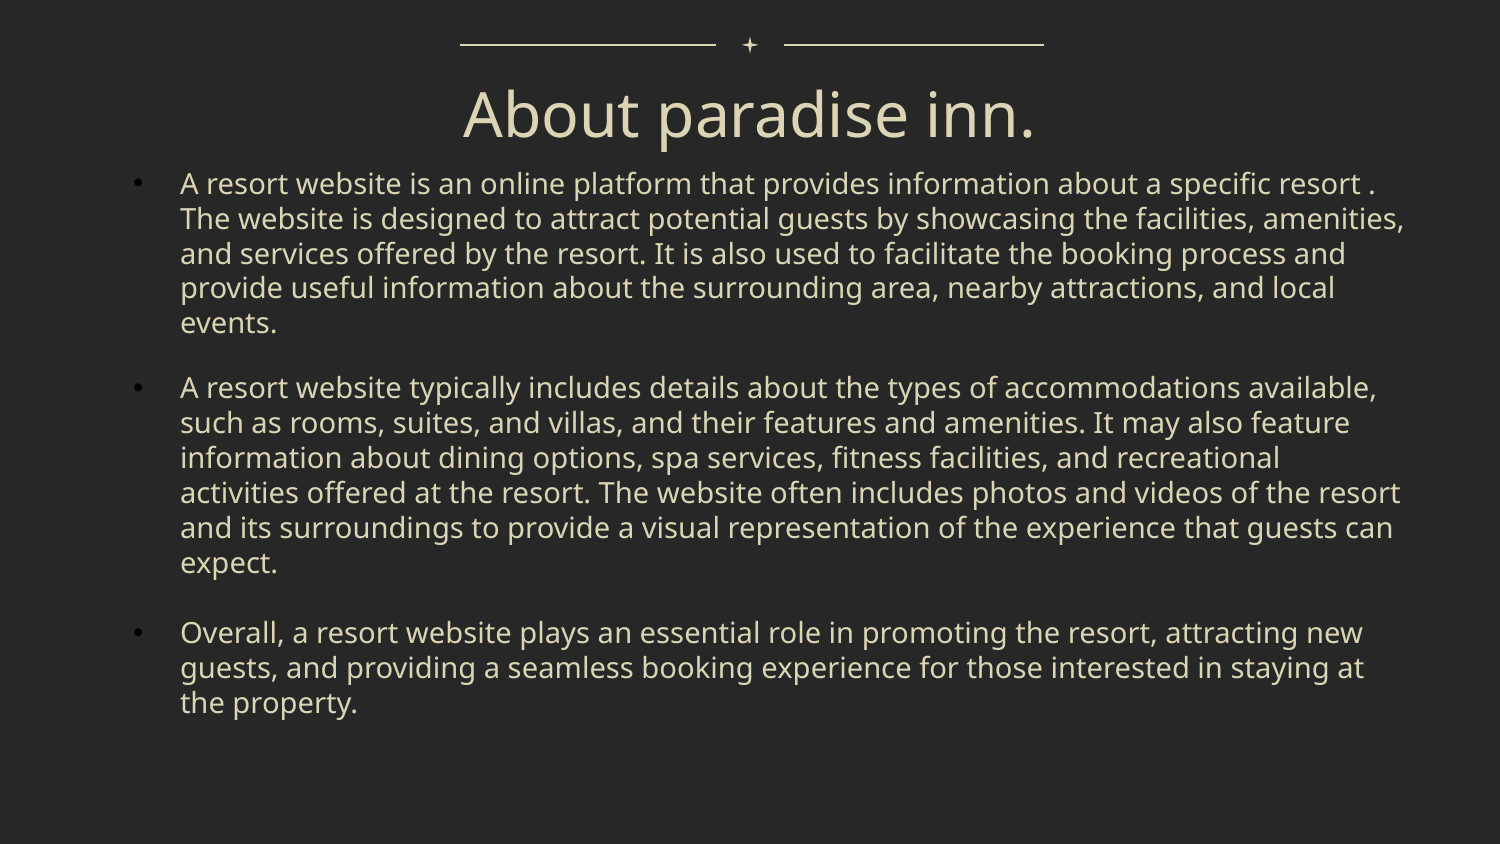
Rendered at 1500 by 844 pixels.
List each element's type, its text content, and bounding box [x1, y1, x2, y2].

text_box A resort website is an online platform that provides information about a specific resort . The website is designed to attract potential guests by showcasing the facilities, amenities, and services offered by the resort. It is also used to facilitate the booking process and provide useful information about the surrounding area, nearby attractions, and local events. A resort website typically includes details about the types of accommodations available, such as rooms, suites, and villas, and their features and amenities. It may also feature information about dining options, spa services, fitness facilities, and recreational activities offered at the resort. The website often includes photos and videos of the resort and its surroundings to provide a visual representation of the experience that guests can expect. Overall, a resort website plays an essential role in promoting the resort, attracting new guests, and providing a seamless booking experience for those interested in staying at the property. [118, 150, 1423, 809]
title About paradise inn. [118, 60, 1382, 150]
